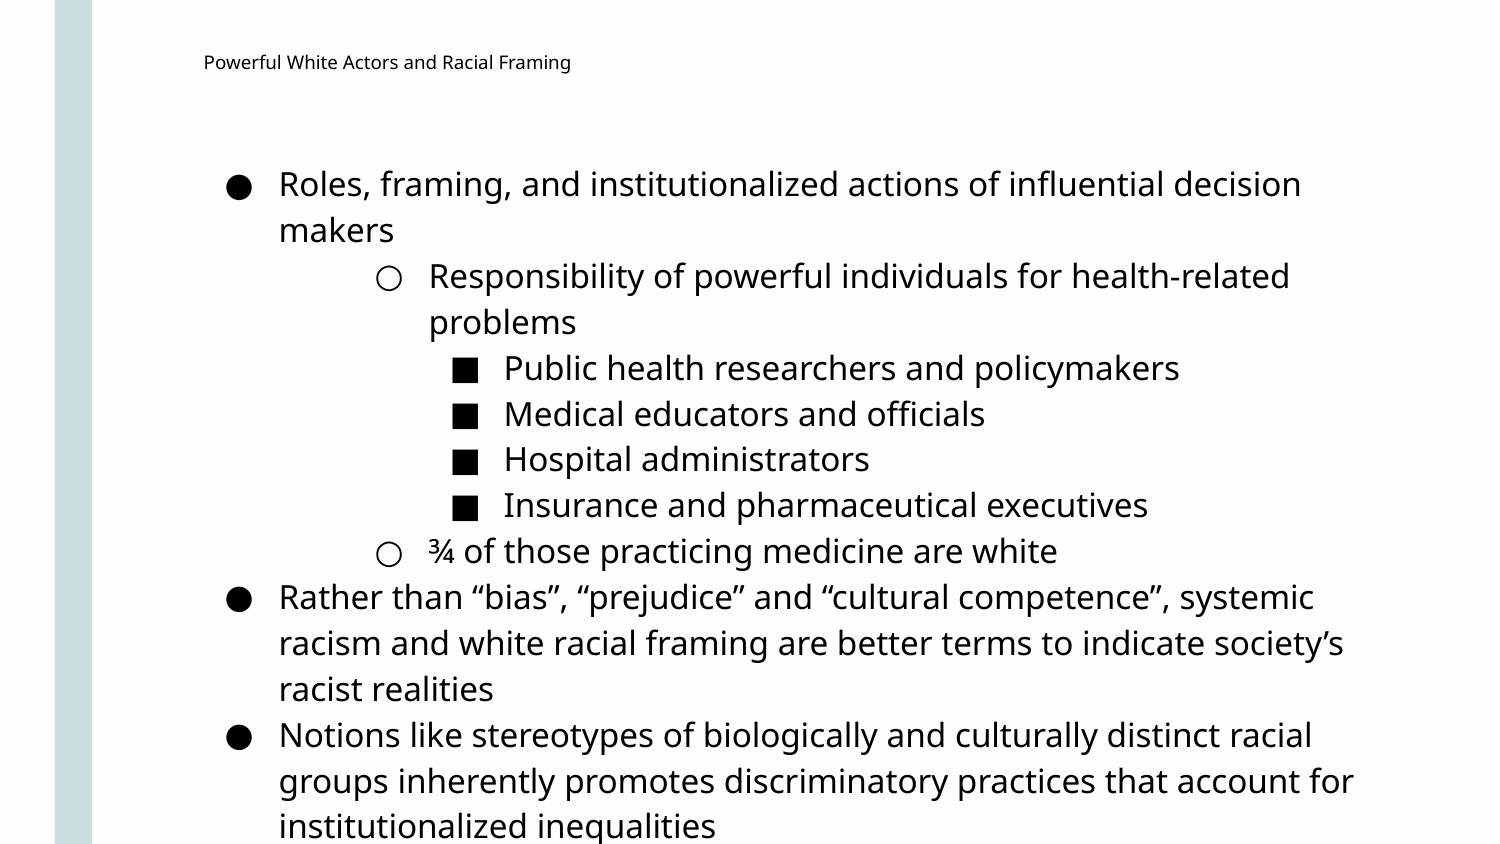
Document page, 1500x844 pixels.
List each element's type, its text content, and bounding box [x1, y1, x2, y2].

list Roles, framing, and institutionalized actions of influential decision makers Responsibility of powerful individuals for health-related problems Public health researchers and policymakers Medical educators and officials Hospital administrators Insurance and pharmaceutical executives ¾ of those practicing medicine are white Rather than “bias”, “prejudice” and “cultural competence”, systemic racism and white racial framing are better terms to indicate society’s racist realities Notions like stereotypes of biologically and culturally distinct racial groups inherently promotes discriminatory practices that account for institutionalized inequalities [188, 142, 1430, 791]
title Powerful White Actors and Racial Framing [188, 36, 1392, 142]
